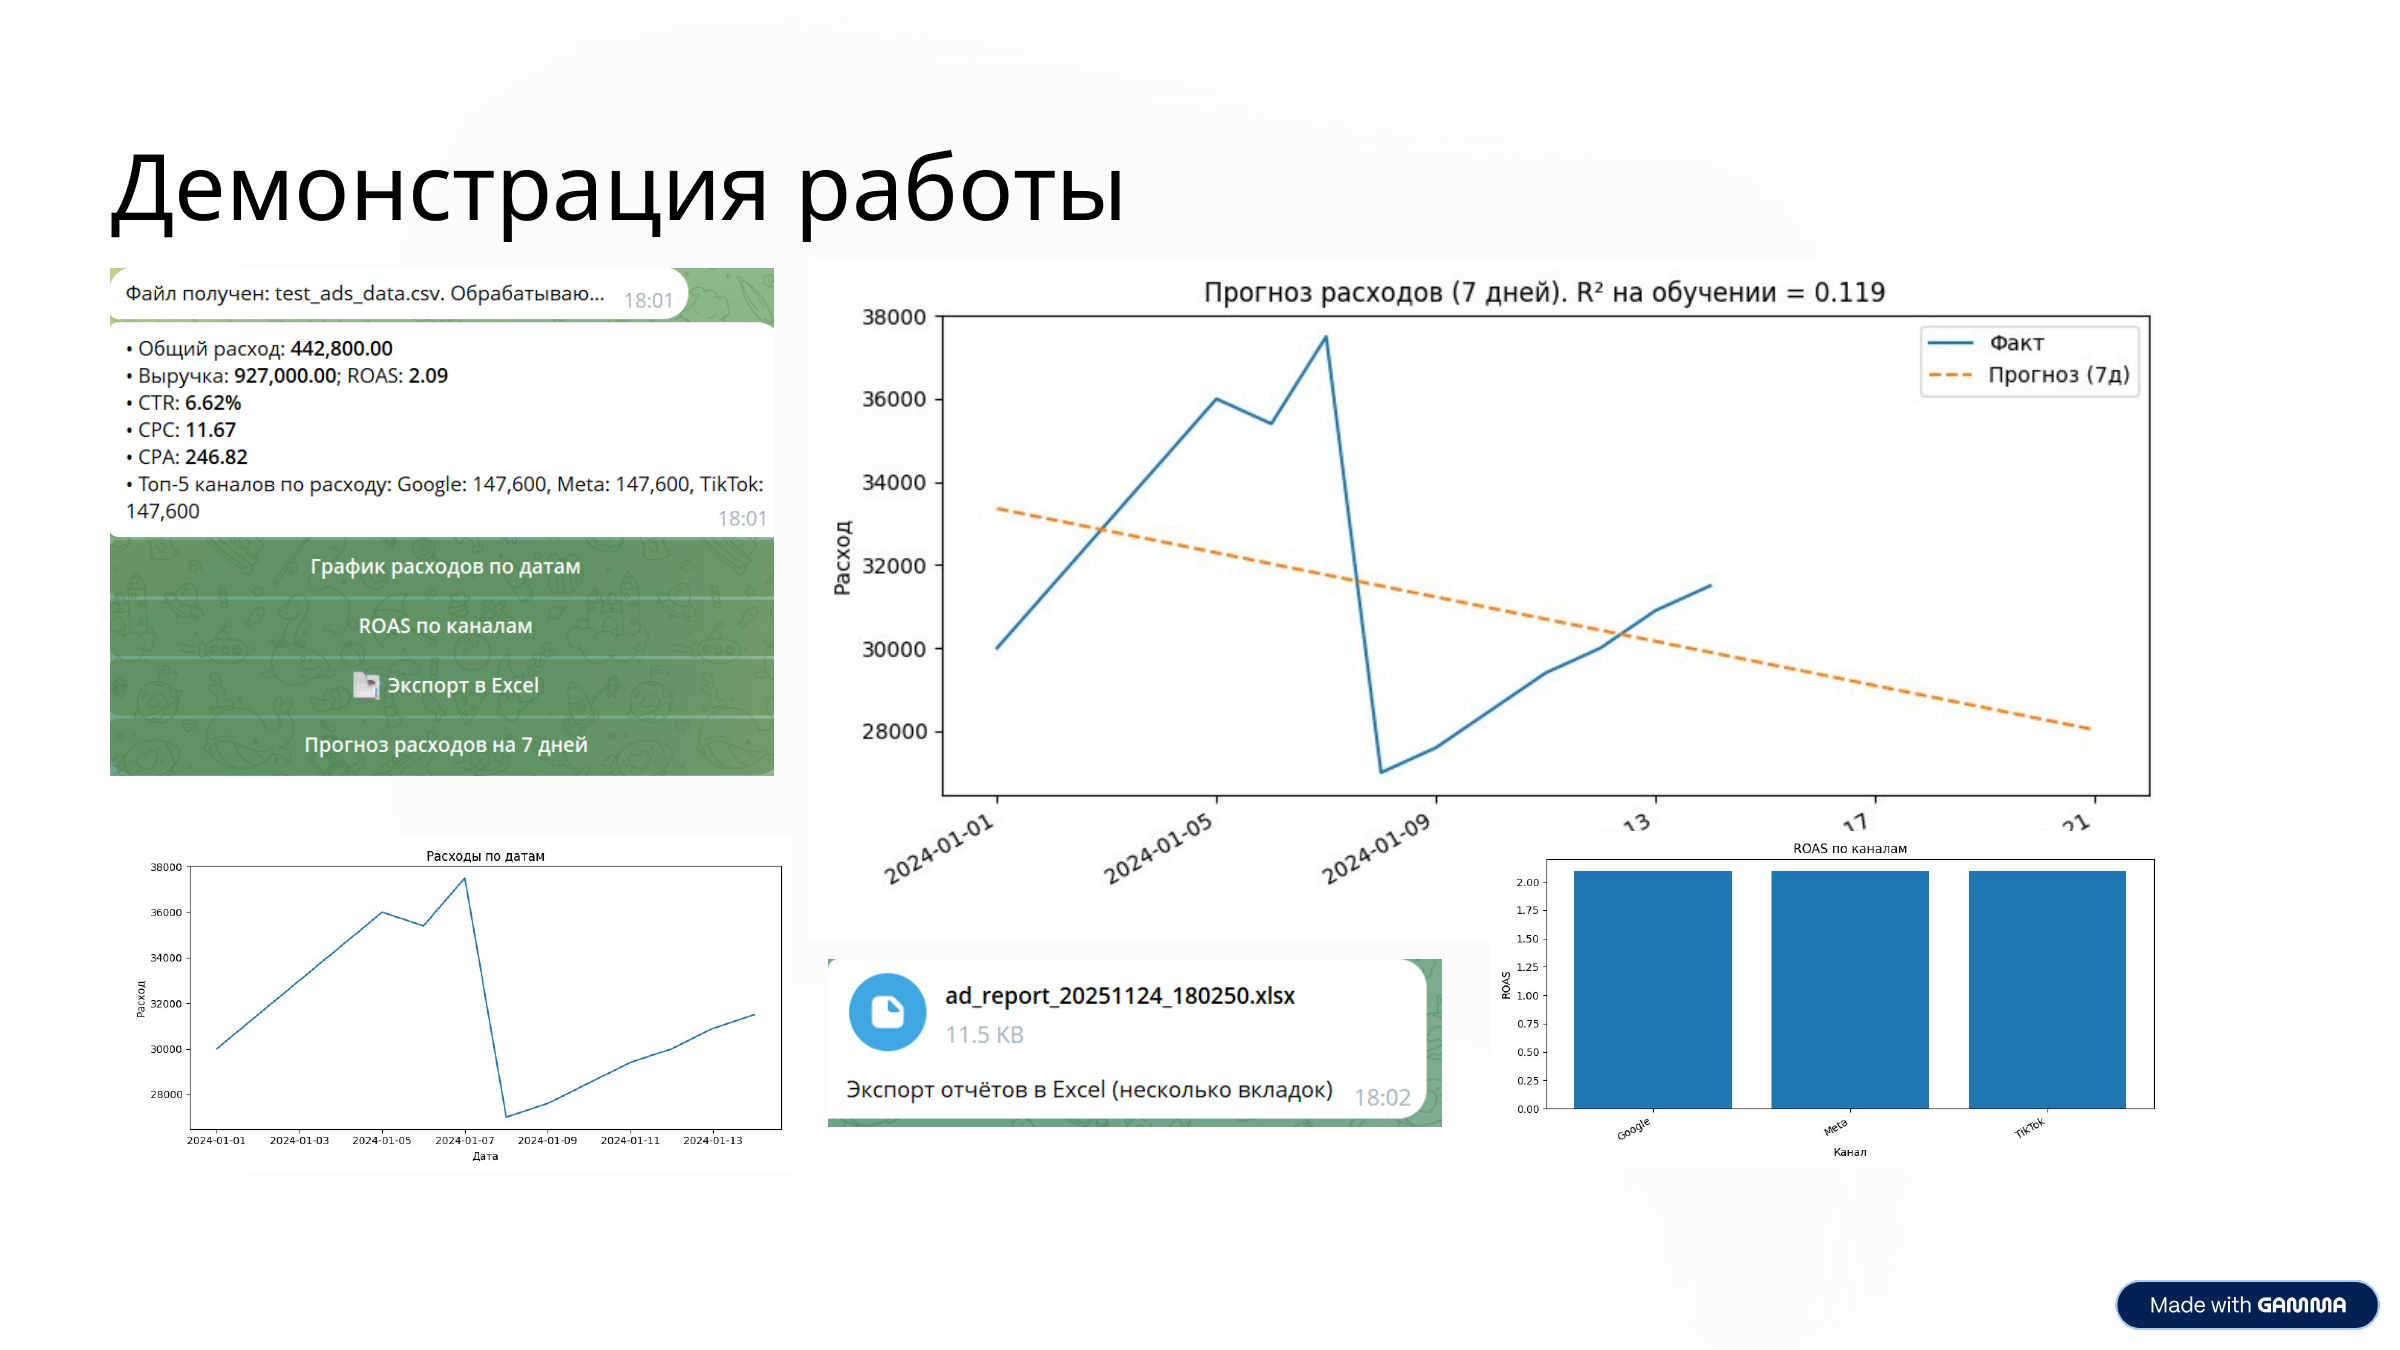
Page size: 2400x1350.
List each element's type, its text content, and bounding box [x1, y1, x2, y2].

picture [828, 959, 1442, 1127]
picture [124, 838, 792, 1172]
picture [110, 268, 774, 776]
text_box Демонстрация работы [110, 123, 1179, 240]
picture [2106, 1271, 2389, 1339]
picture [809, 258, 2172, 1169]
